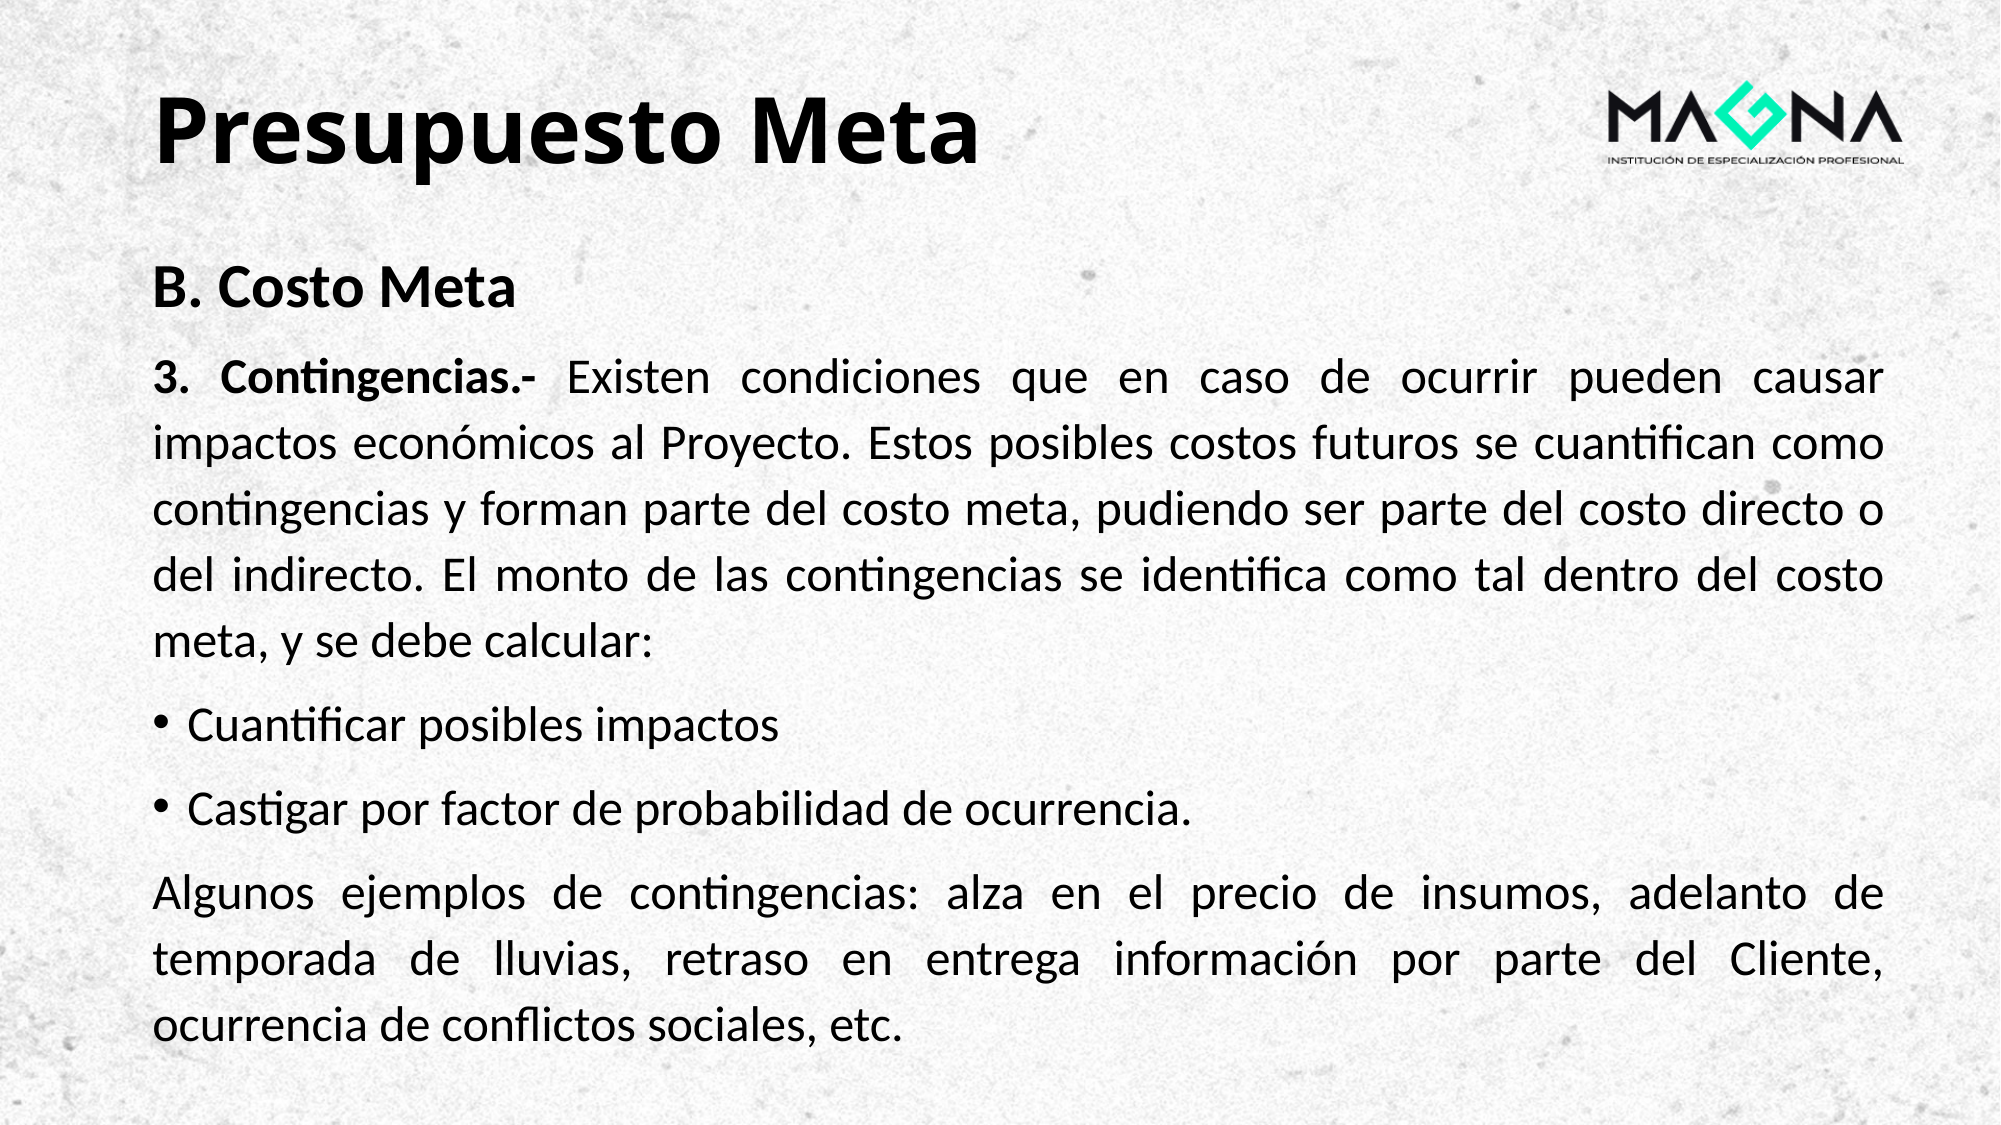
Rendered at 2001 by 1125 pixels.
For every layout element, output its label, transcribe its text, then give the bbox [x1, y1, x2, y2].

list B. Costo Meta 3. Contingencias.- Existen condiciones que en caso de ocurrir pueden causar impactos económicos al Proyecto. Estos posibles costos futuros se cuantifican como contingencias y forman parte del costo meta, pudiendo ser parte del costo directo o del indirecto. El monto de las contingencias se identifica como tal dentro del costo meta, y se debe calcular: Cuantificar posibles impactos Castigar por factor de probabilidad de ocurrencia. Algunos ejemplos de contingencias: alza en el precio de insumos, adelanto de temporada de lluvias, retraso en entrega información por parte del Cliente, ocurrencia de conflictos sociales, etc. [137, 229, 1901, 1066]
title Presupuesto Meta [137, 59, 1863, 207]
picture [0, 0, 2001, 1125]
